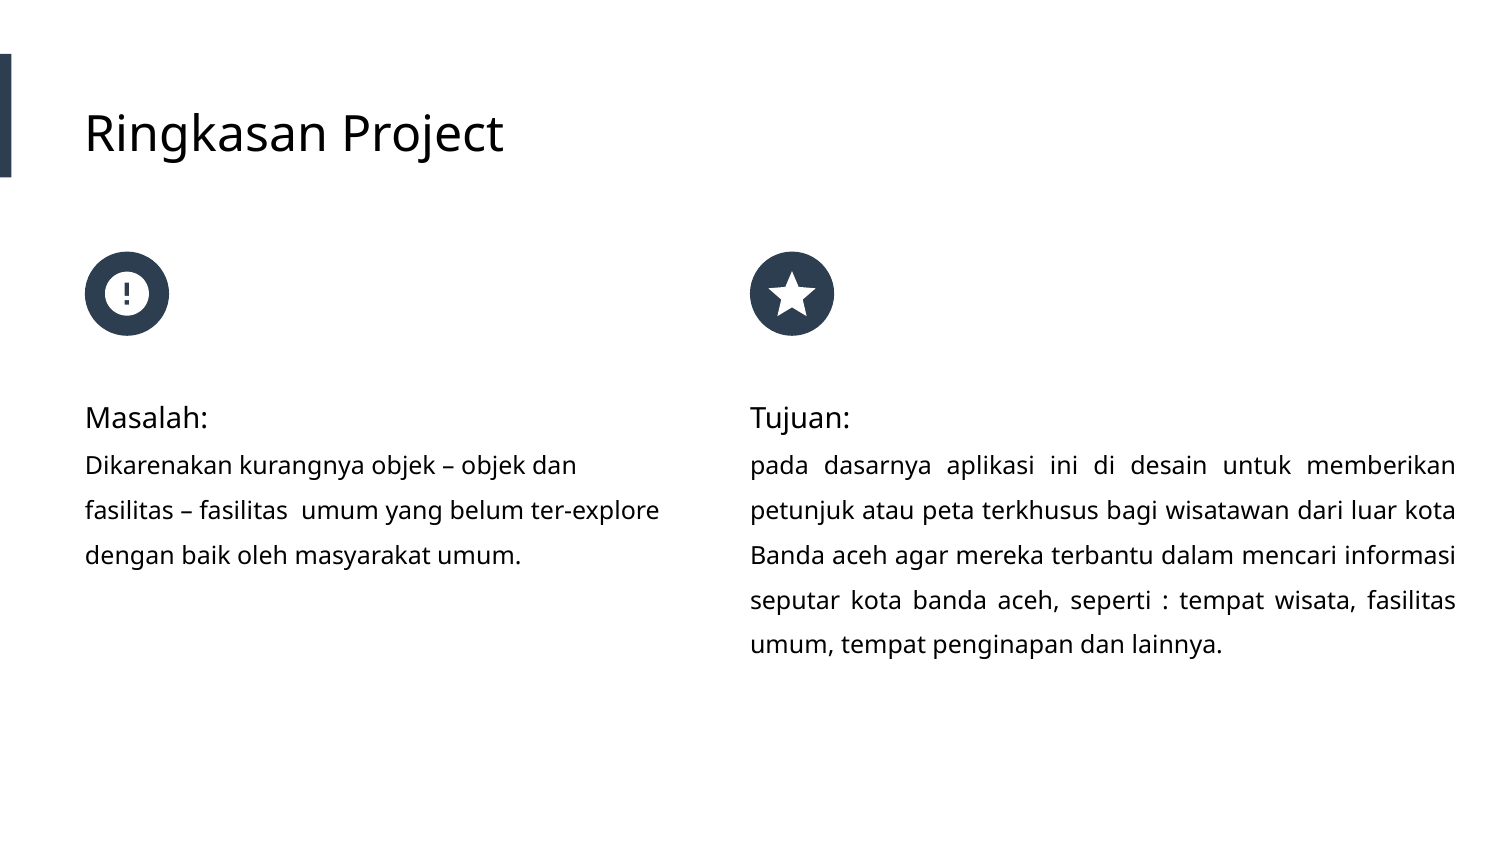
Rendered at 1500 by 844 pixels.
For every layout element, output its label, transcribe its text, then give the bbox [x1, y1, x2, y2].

text_box [768, 271, 816, 317]
text_box [84, 251, 170, 336]
text_box Tujuan: pada dasarnya aplikasi ini di desain untuk memberikan petunjuk atau peta terkhusus bagi wisatawan dari luar kota Banda aceh agar mereka terbantu dalam mencari informasi seputar kota banda aceh, seperti : tempat wisata, fasilitas umum, tempat penginapan dan lainnya. [750, 367, 1473, 674]
text_box [105, 271, 149, 316]
text_box Masalah: Dikarenakan kurangnya objek – objek dan fasilitas – fasilitas umum yang belum ter-explore dengan baik oleh masyarakat umum. [84, 367, 680, 585]
text_box Ringkasan Project [84, 85, 1095, 176]
text_box [749, 251, 835, 336]
